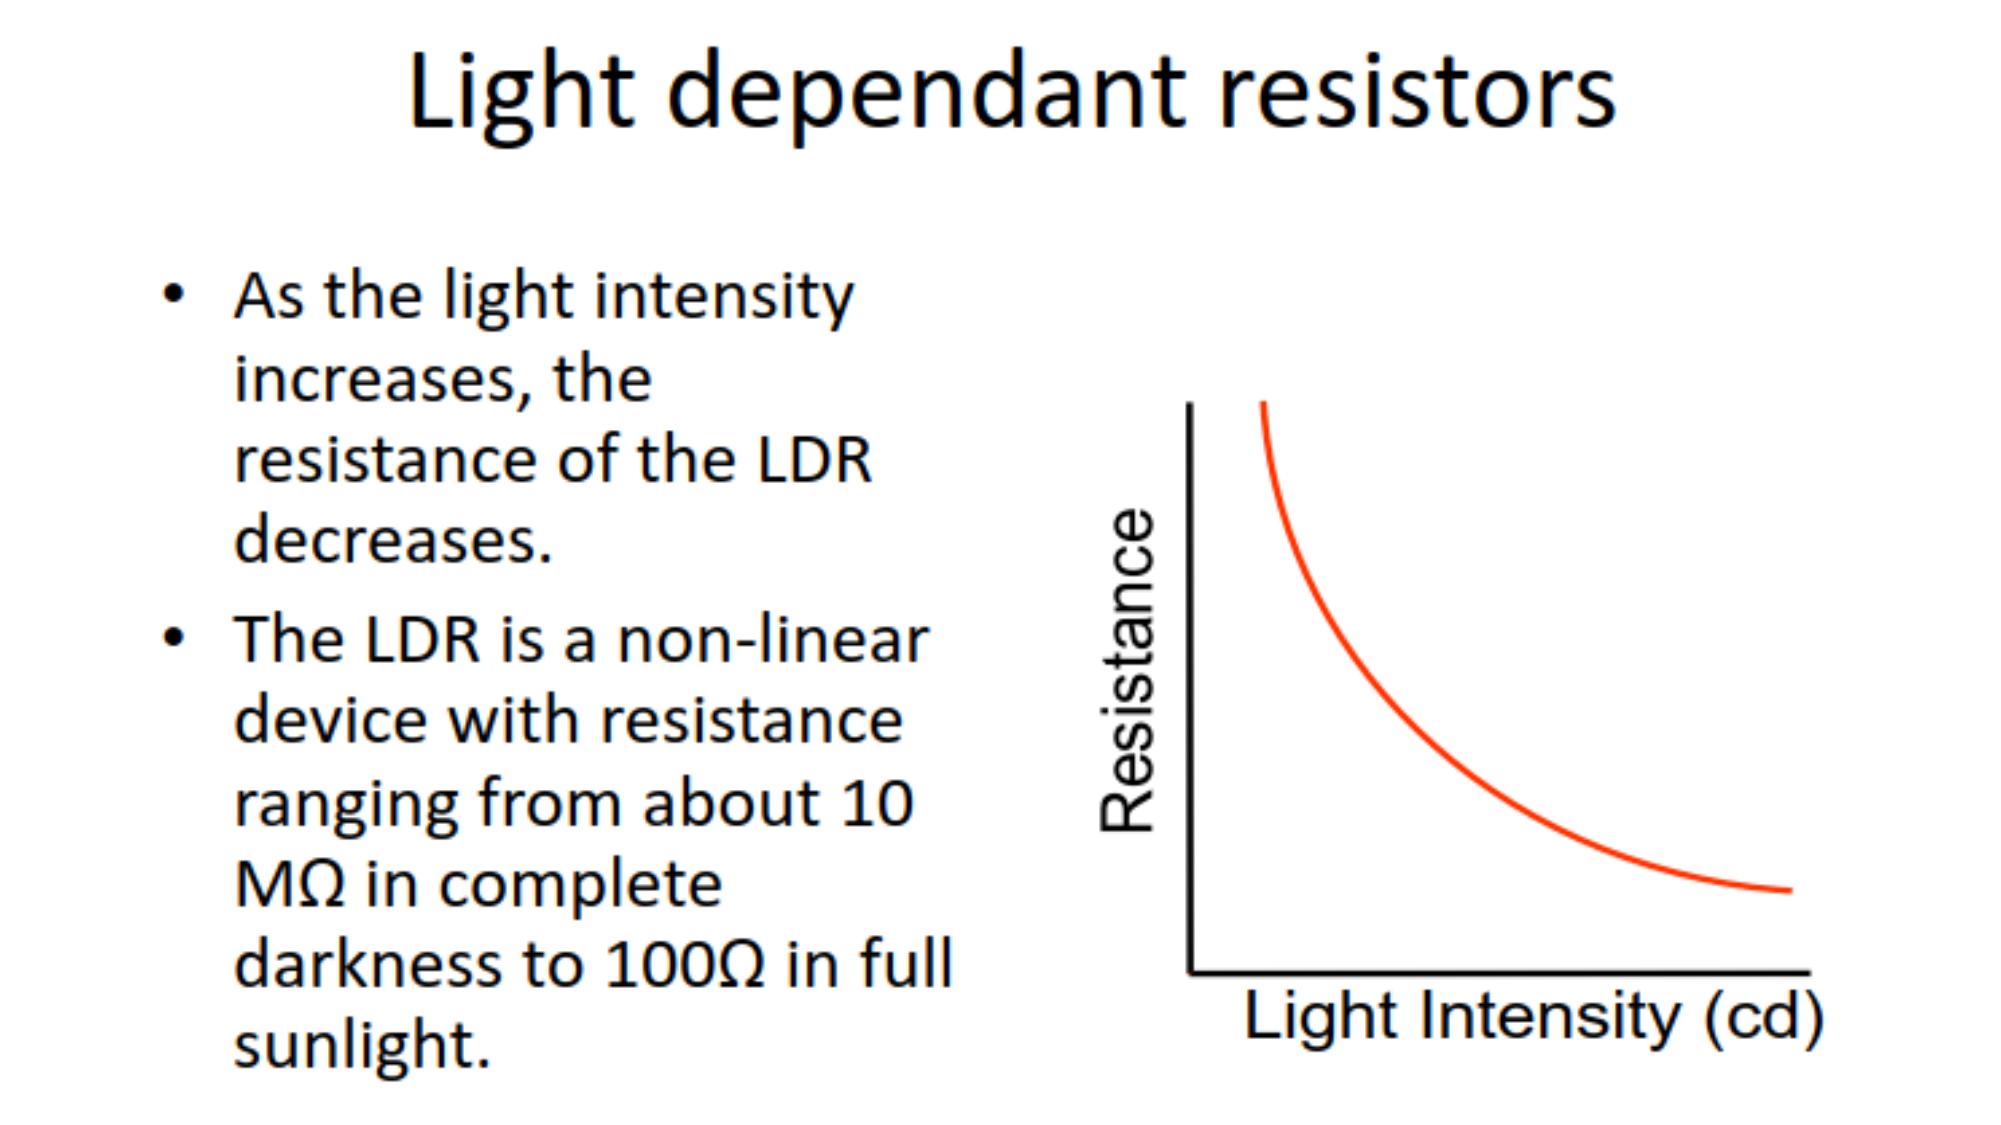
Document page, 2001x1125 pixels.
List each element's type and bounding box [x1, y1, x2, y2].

picture [147, 26, 1853, 1098]
